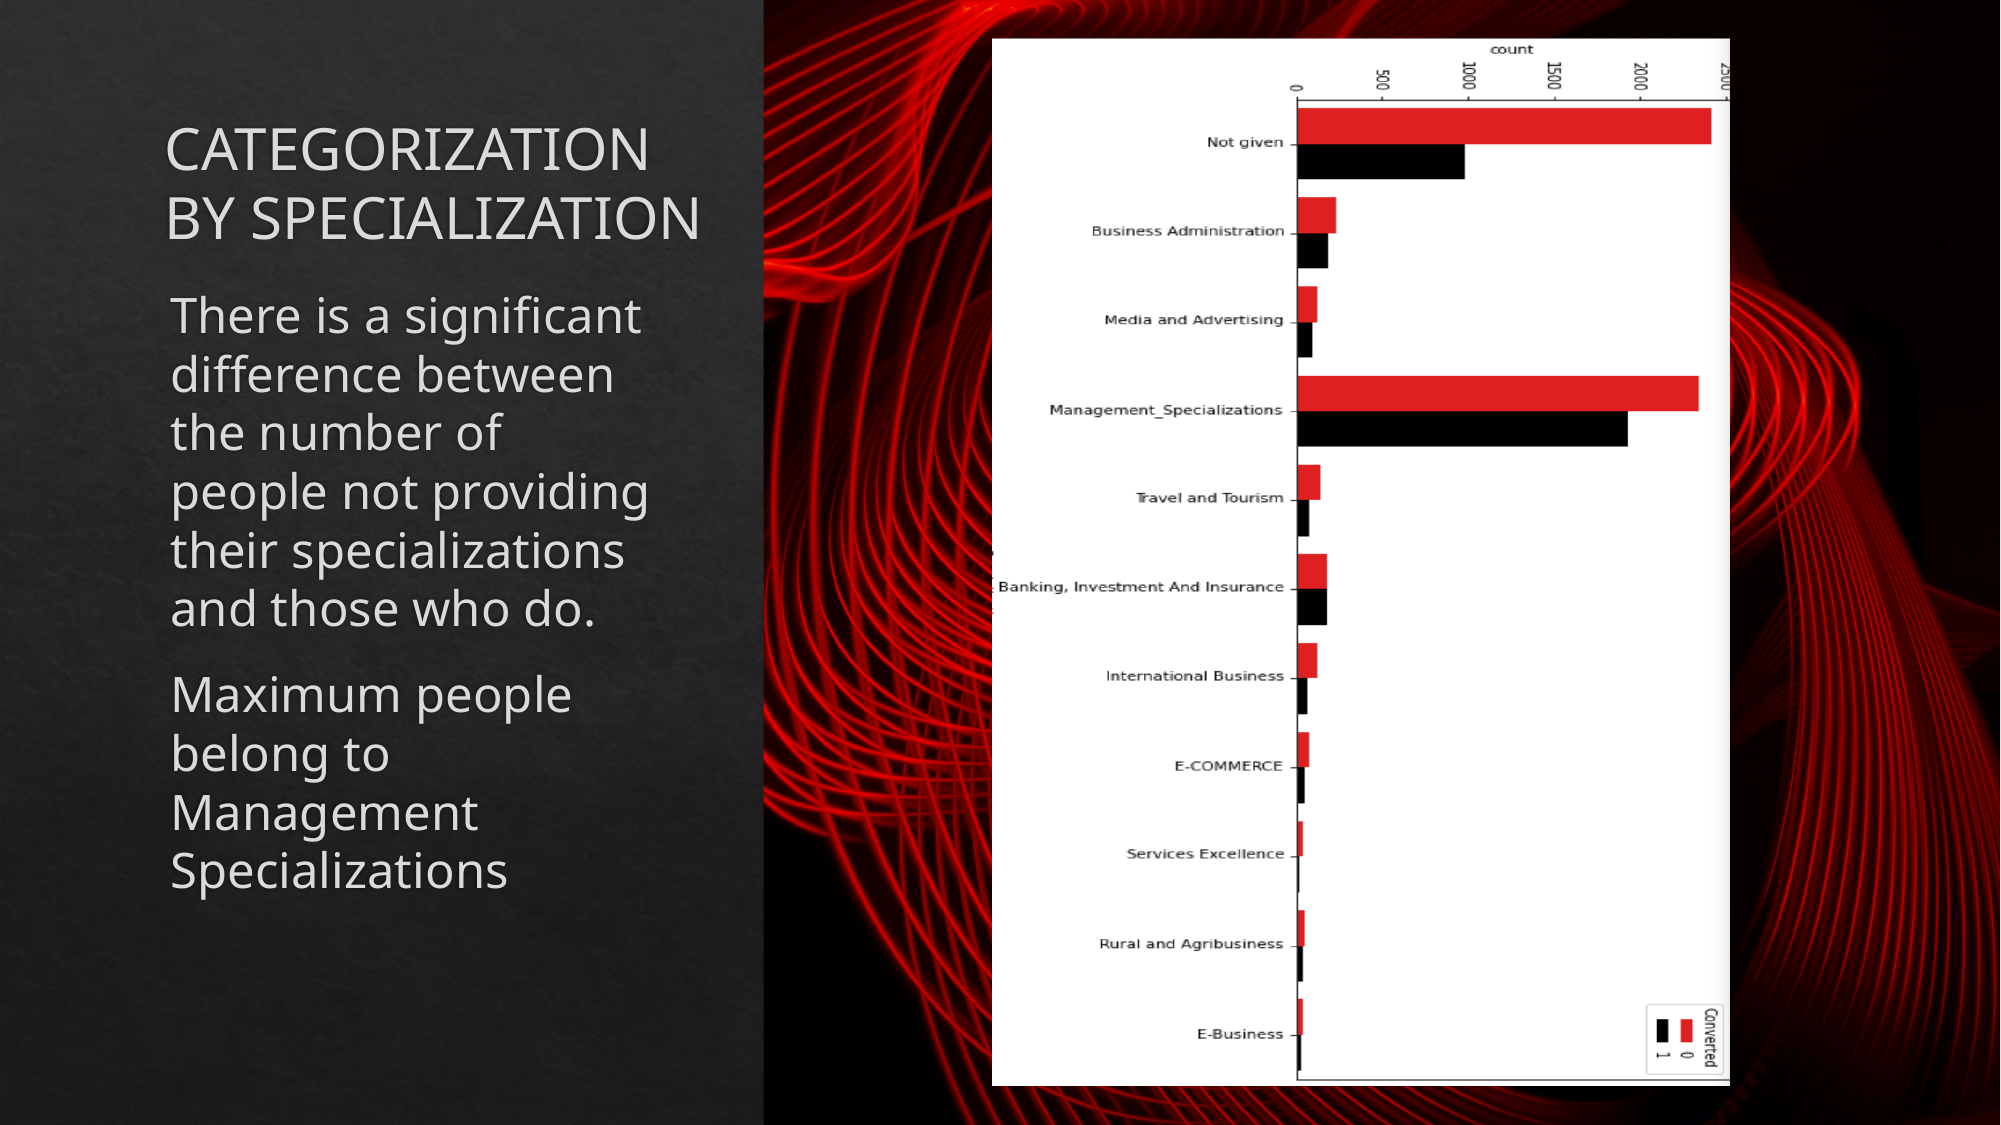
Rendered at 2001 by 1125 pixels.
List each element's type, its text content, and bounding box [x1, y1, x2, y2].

title CATEGORIZATION BY SPECIALIZATION [149, 99, 722, 260]
list There is a significant difference between the number of people not providing their specializations and those who do. Maximum people belong to Management Specializations [149, 277, 675, 997]
picture [763, 0, 2000, 1125]
